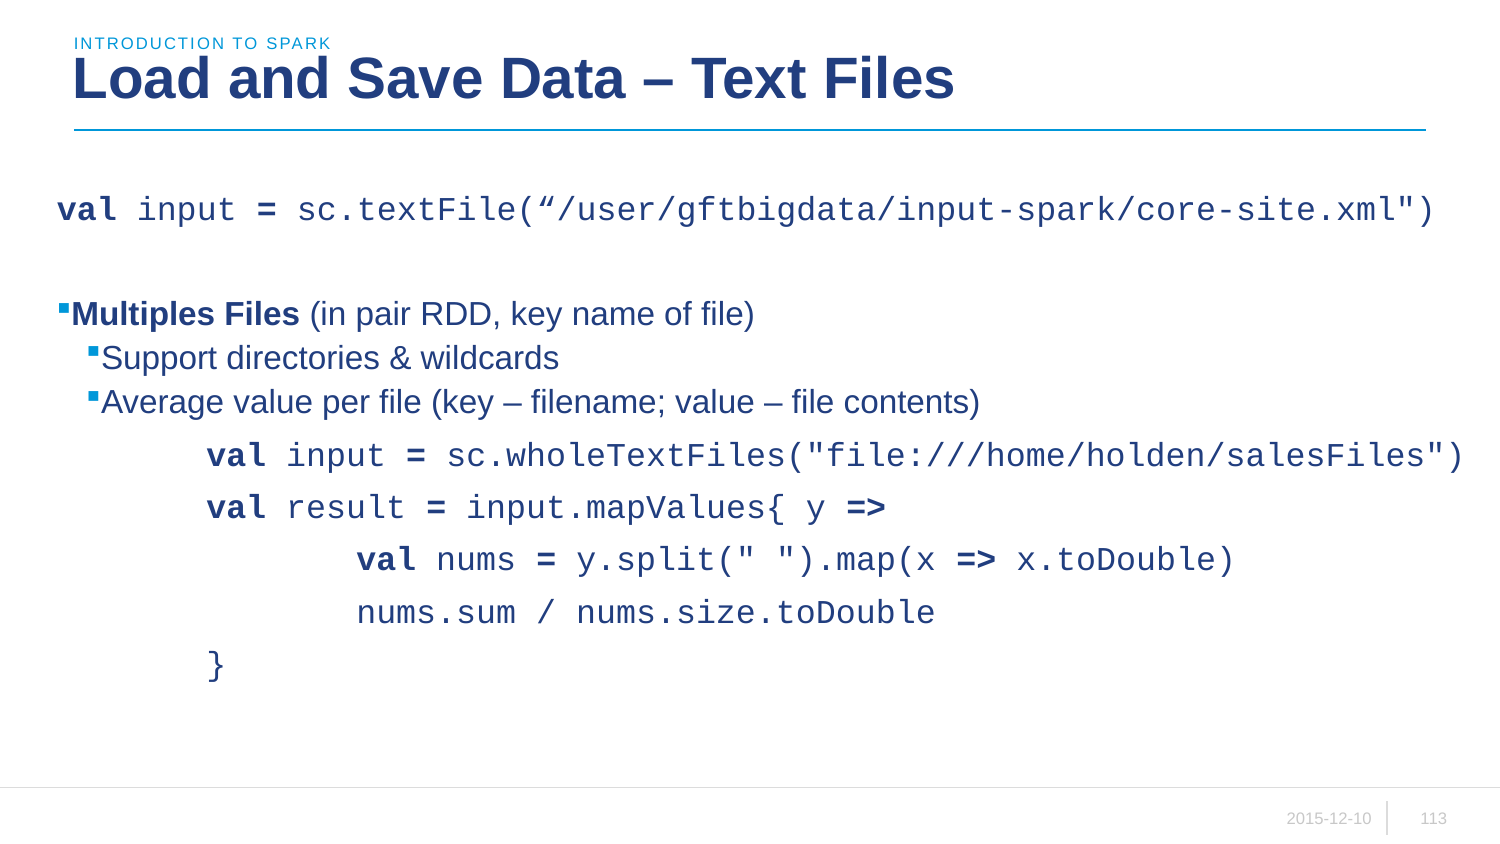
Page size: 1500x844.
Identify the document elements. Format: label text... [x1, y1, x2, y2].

list val input = sc.textFile(“/user/gftbigdata/input-spark/core-site.xml") Multiples Files (in pair RDD, key name of file) Support directories & wildcards Average value per file (key – filename; value – file contents) val input = sc.wholeTextFiles("file:///home/holden/salesFiles") val result = input.mapValues{ y => val nums = y.split(" ").map(x => x.toDouble) nums.sum / nums.size.toDouble } [56, 143, 1470, 780]
list introduction to sparK [73, 32, 1172, 53]
title Load and Save Data – Text Files [72, 75, 1171, 112]
